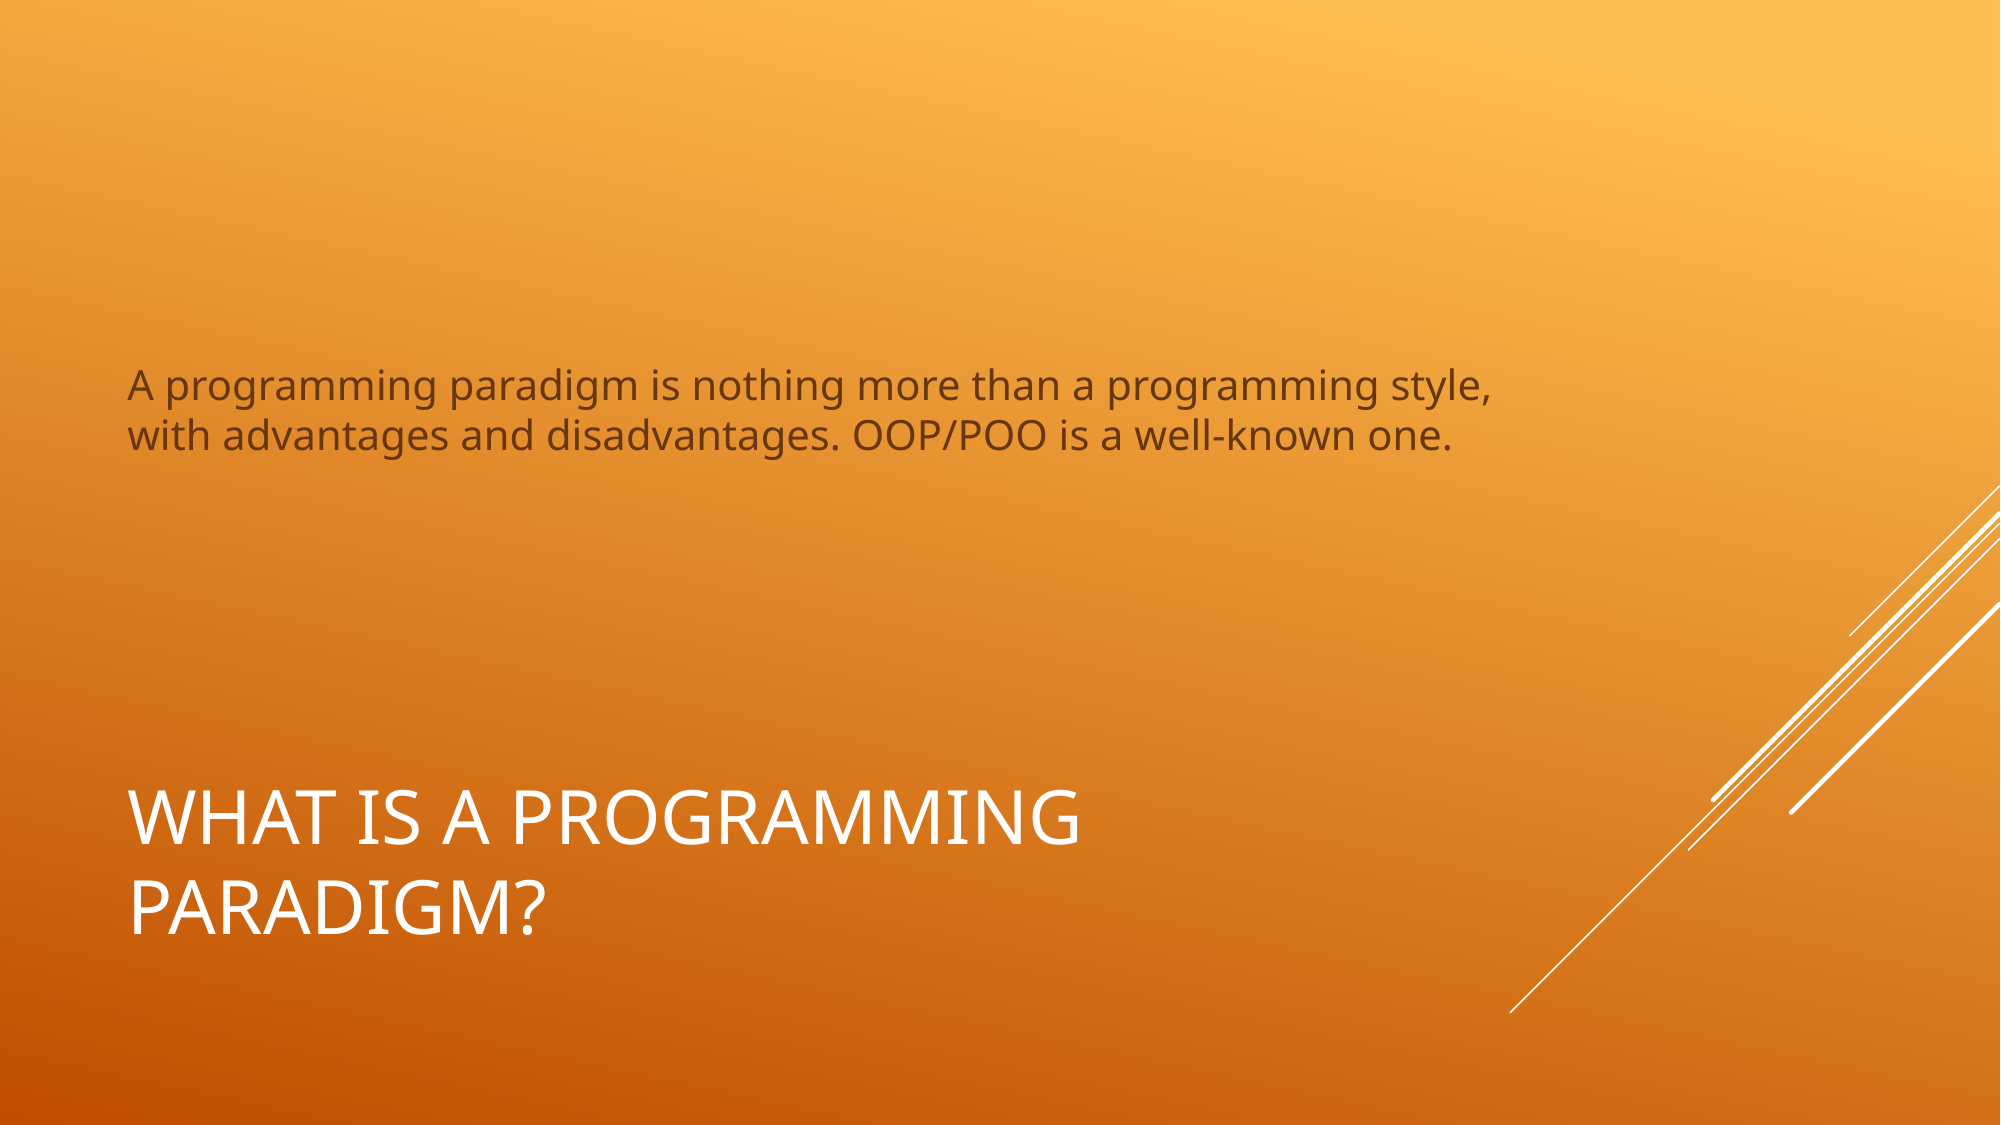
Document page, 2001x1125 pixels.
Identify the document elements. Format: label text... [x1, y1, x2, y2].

title What is a programming paradigm? [112, 736, 1513, 984]
list A programming paradigm is nothing more than a programming style, with advantages and disadvantages. OOP/POO is a well-known one. [112, 112, 1513, 706]
